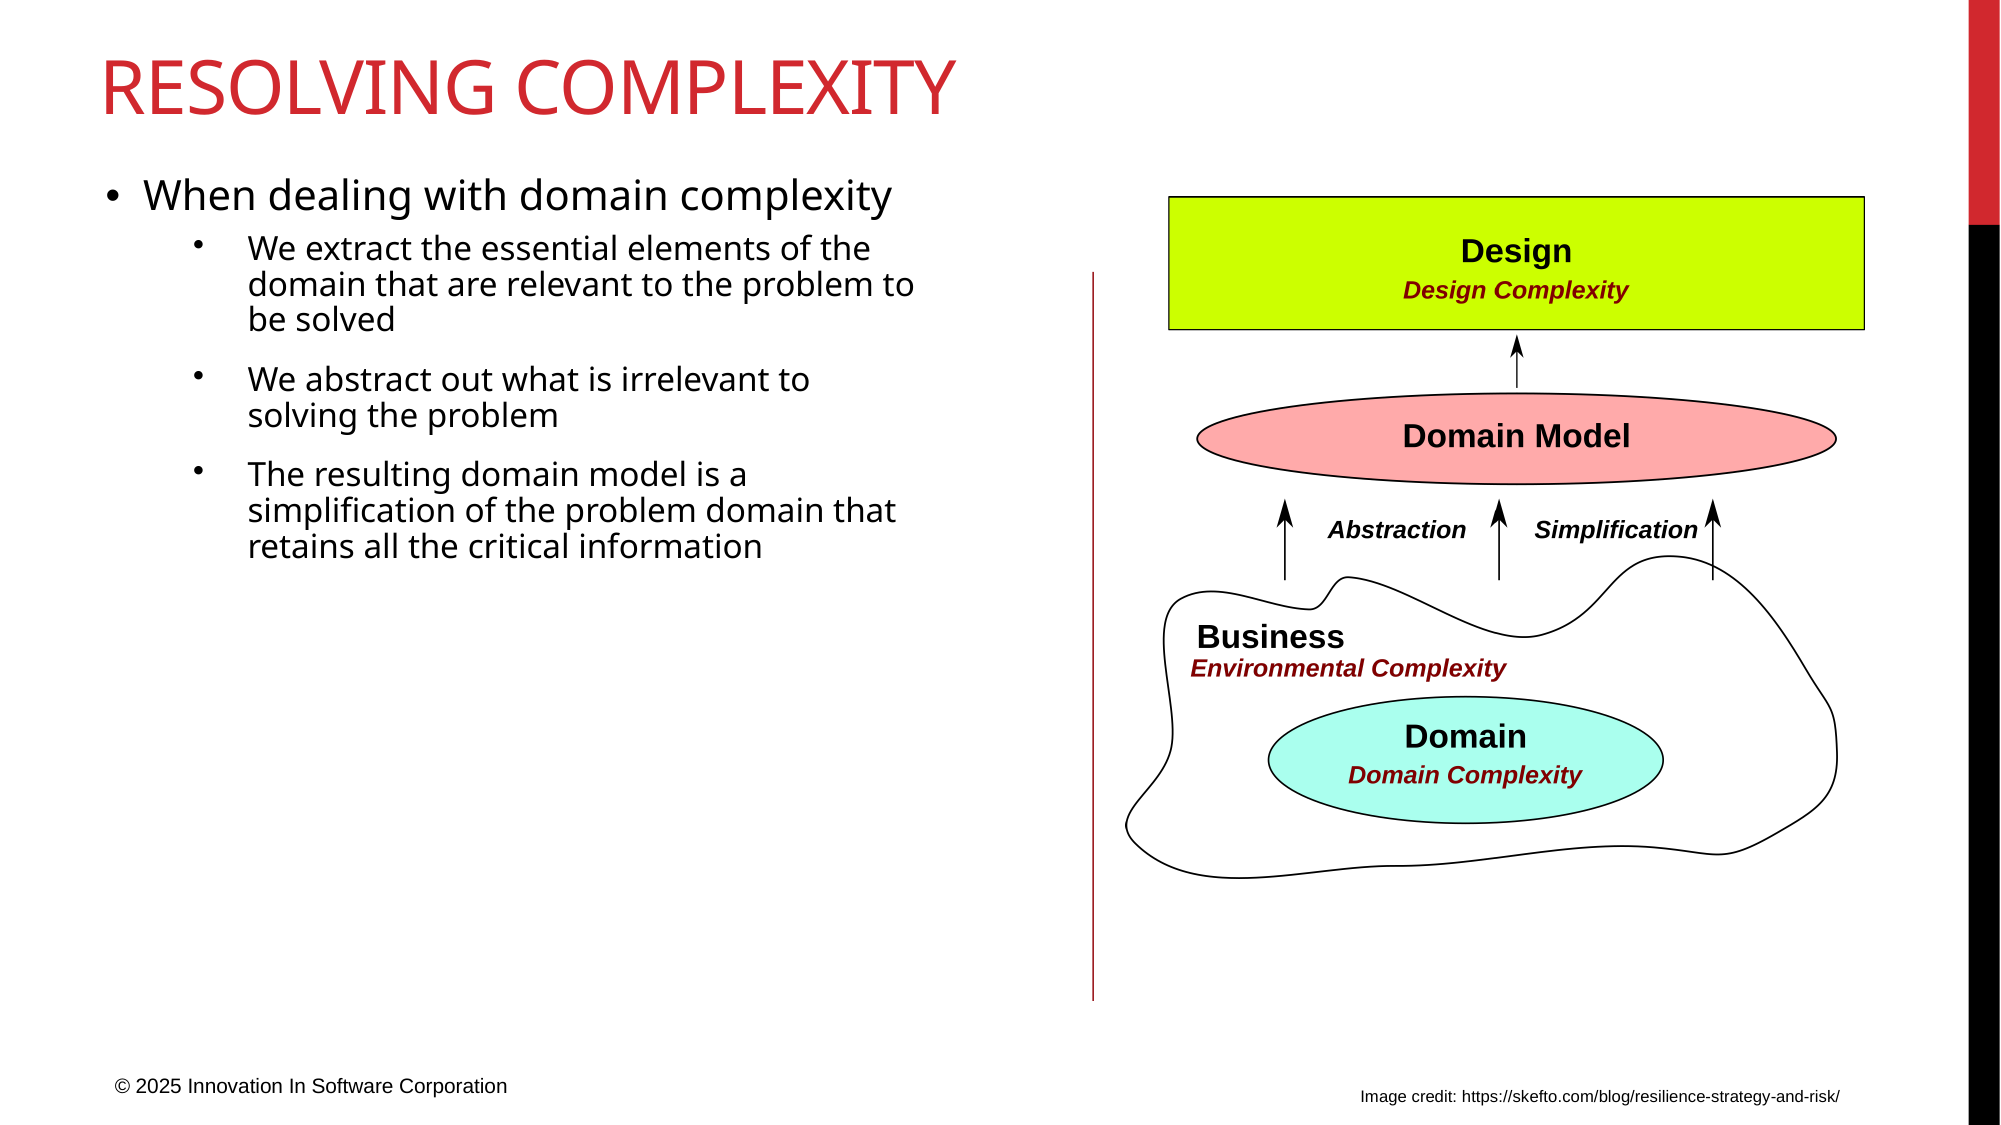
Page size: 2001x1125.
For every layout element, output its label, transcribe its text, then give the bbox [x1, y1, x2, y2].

picture [1125, 195, 1865, 879]
title Resolving complexity [99, 25, 1415, 145]
list When dealing with domain complexity We extract the essential elements of the domain that are relevant to the problem to be solved We abstract out what is irrelevant to solving the problem The resulting domain model is a simplification of the problem domain that retains all the critical information [105, 174, 919, 1004]
text_box Image credit: https://skefto.com/blog/resilience-strategy-and-risk/ [543, 1078, 1856, 1114]
footer © 2025 Innovation In Software Corporation [99, 1065, 850, 1112]
